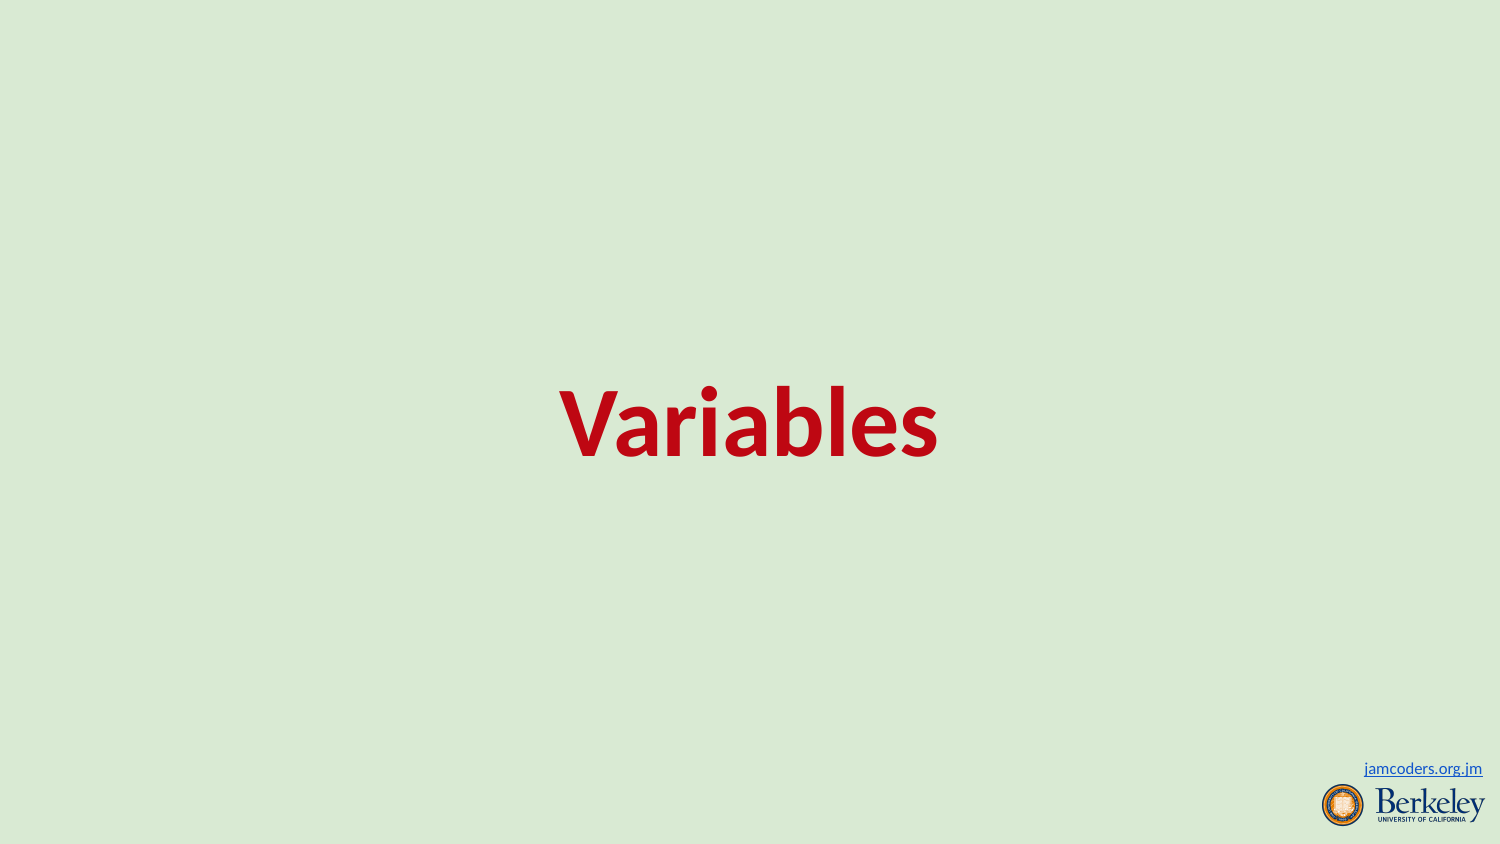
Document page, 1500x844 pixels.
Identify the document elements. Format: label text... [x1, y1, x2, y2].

picture [1321, 782, 1486, 827]
title Variables [86, 341, 1414, 496]
